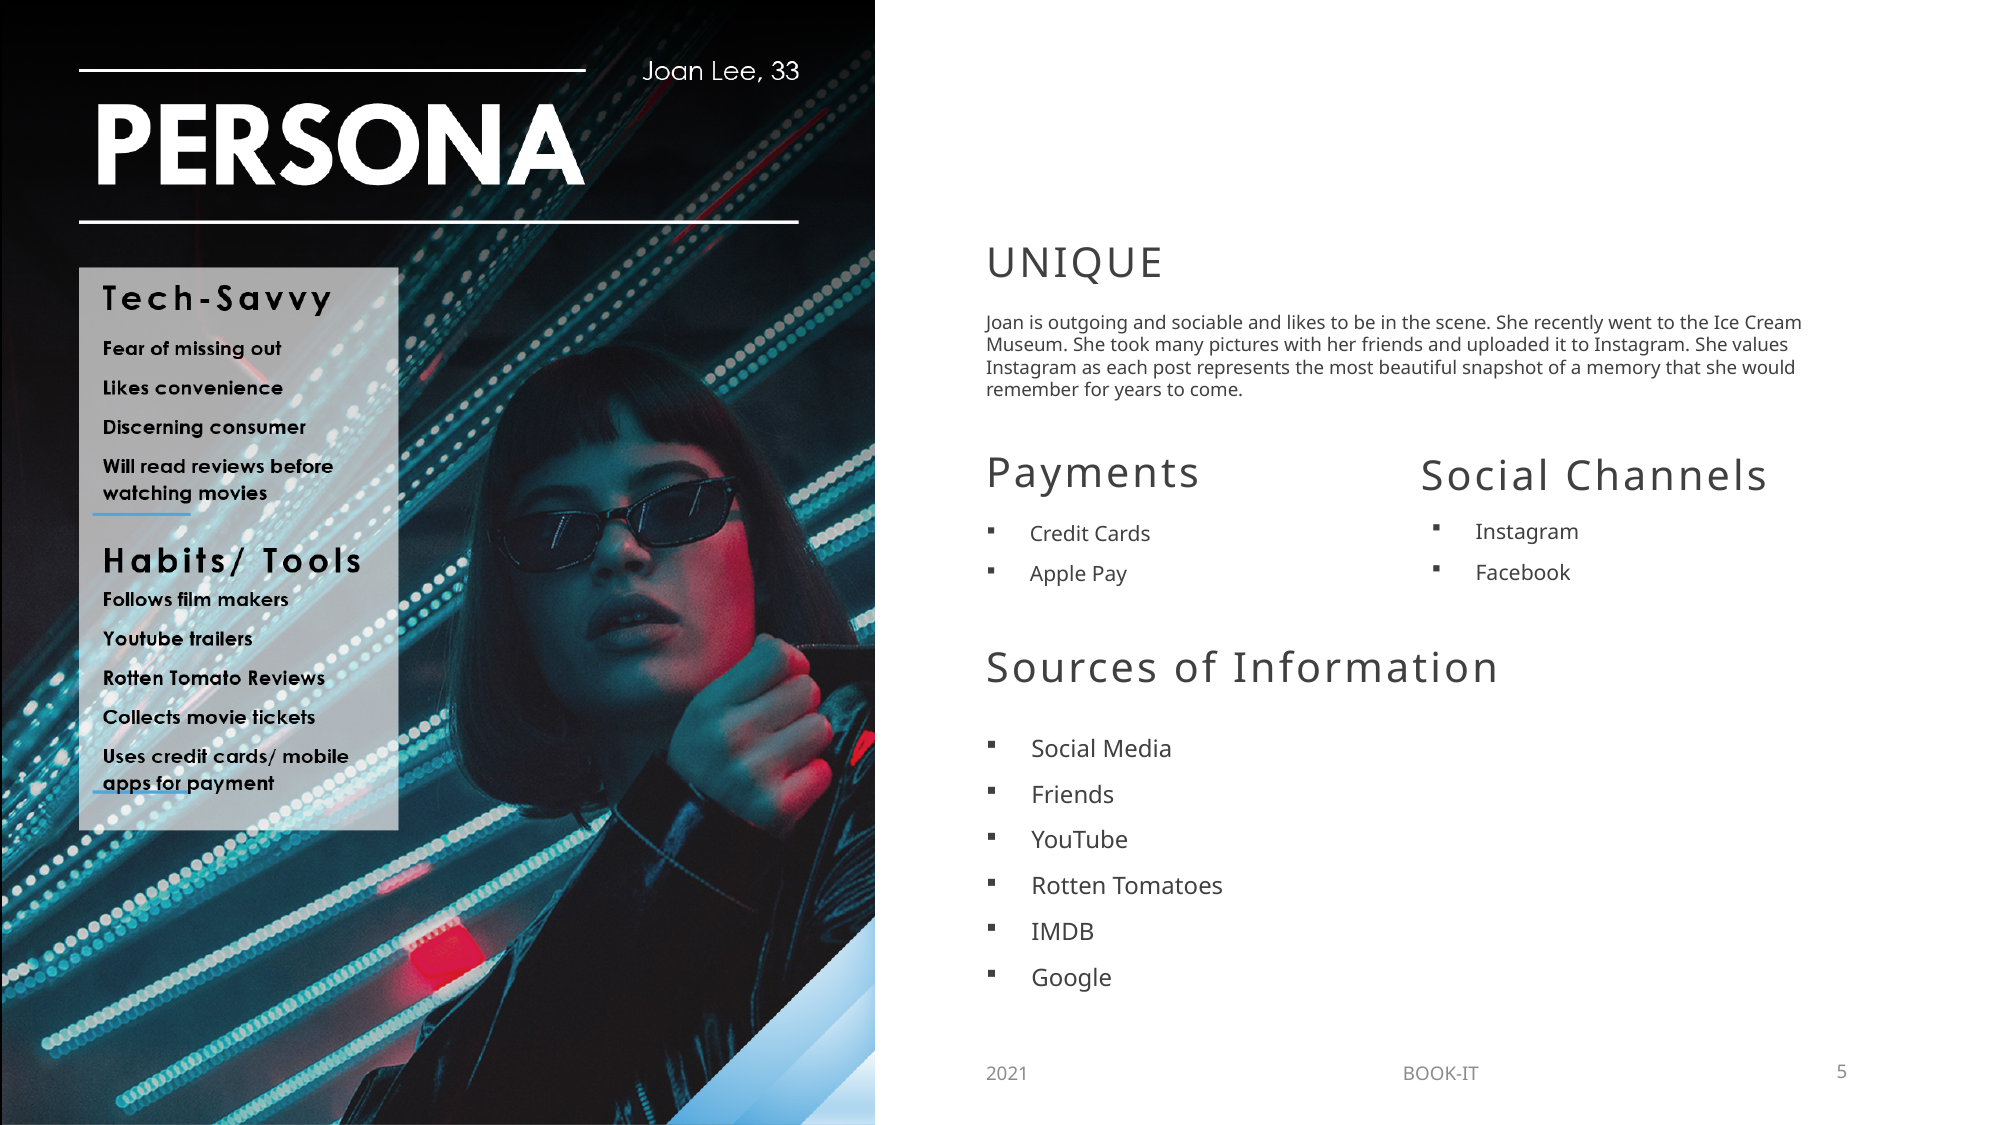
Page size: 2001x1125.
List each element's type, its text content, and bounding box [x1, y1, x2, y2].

list Joan is outgoing and sociable and likes to be in the scene. She recently went to the Ice Cream Museum. She took many pictures with her friends and uploaded it to Instagram. She values Instagram as each post represents the most beautiful snapshot of a memory that she would remember for years to come. [971, 303, 1863, 410]
text_box Instagram Facebook [1416, 510, 1675, 593]
text_box Social Channels [1405, 447, 1811, 508]
picture [0, 0, 875, 1125]
list UNIQUE [971, 234, 1863, 295]
slide_number 2021 [971, 1042, 1127, 1103]
list Sources of Information [971, 638, 1863, 699]
list Payments [971, 444, 1242, 505]
list Credit Cards Apple Pay [971, 513, 1229, 596]
footer BOOK-IT [1174, 1042, 1707, 1103]
list Social Media Friends YouTube Rotten Tomatoes IMDB Google [971, 726, 1863, 999]
slide_number 5 [1755, 1042, 1863, 1103]
